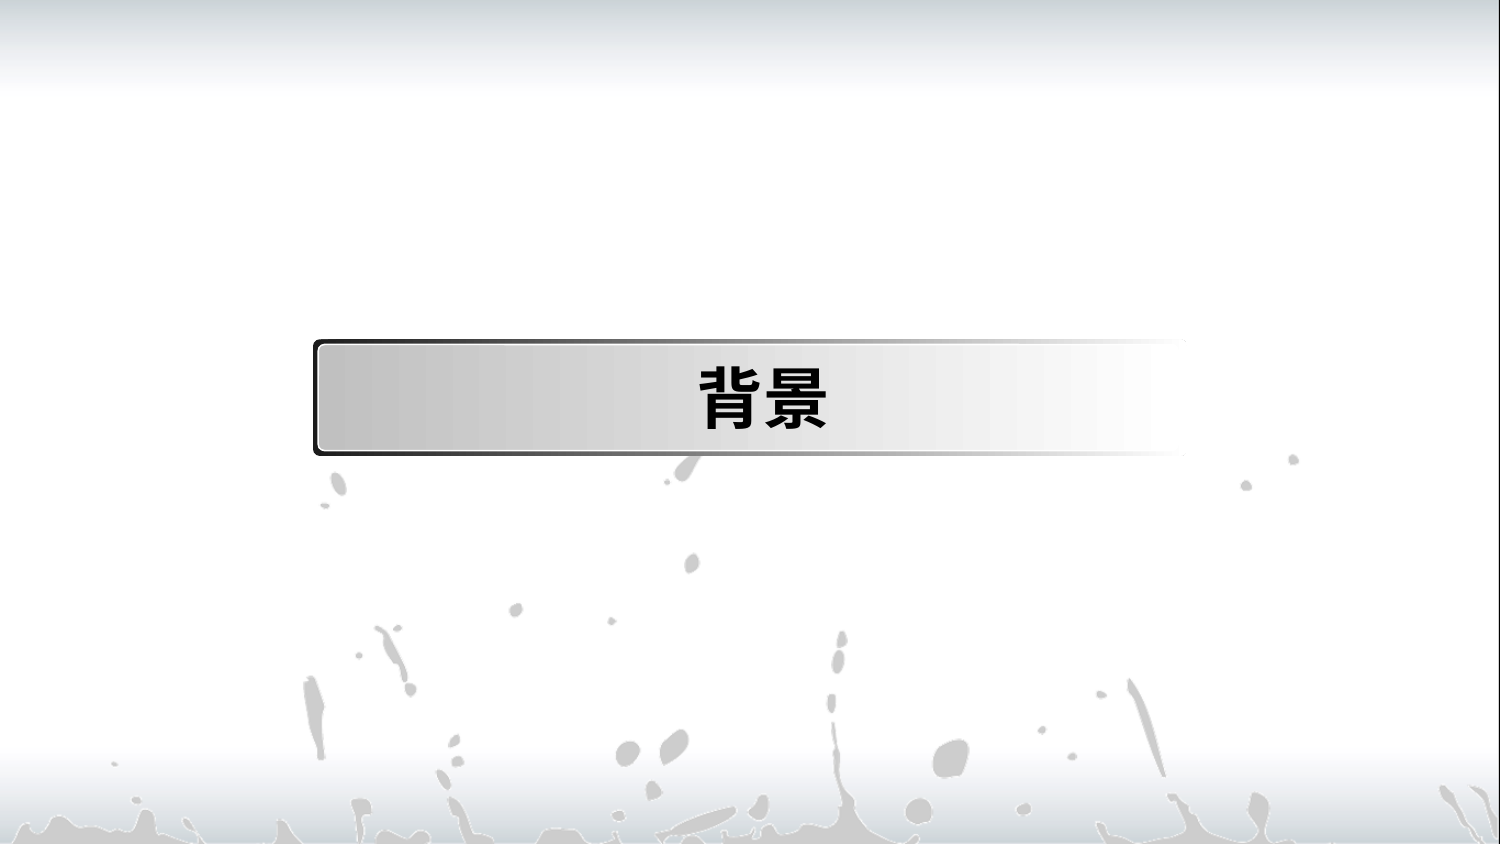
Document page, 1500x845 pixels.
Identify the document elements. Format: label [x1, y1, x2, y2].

text_box [312, 339, 1187, 456]
picture [0, 0, 1500, 844]
